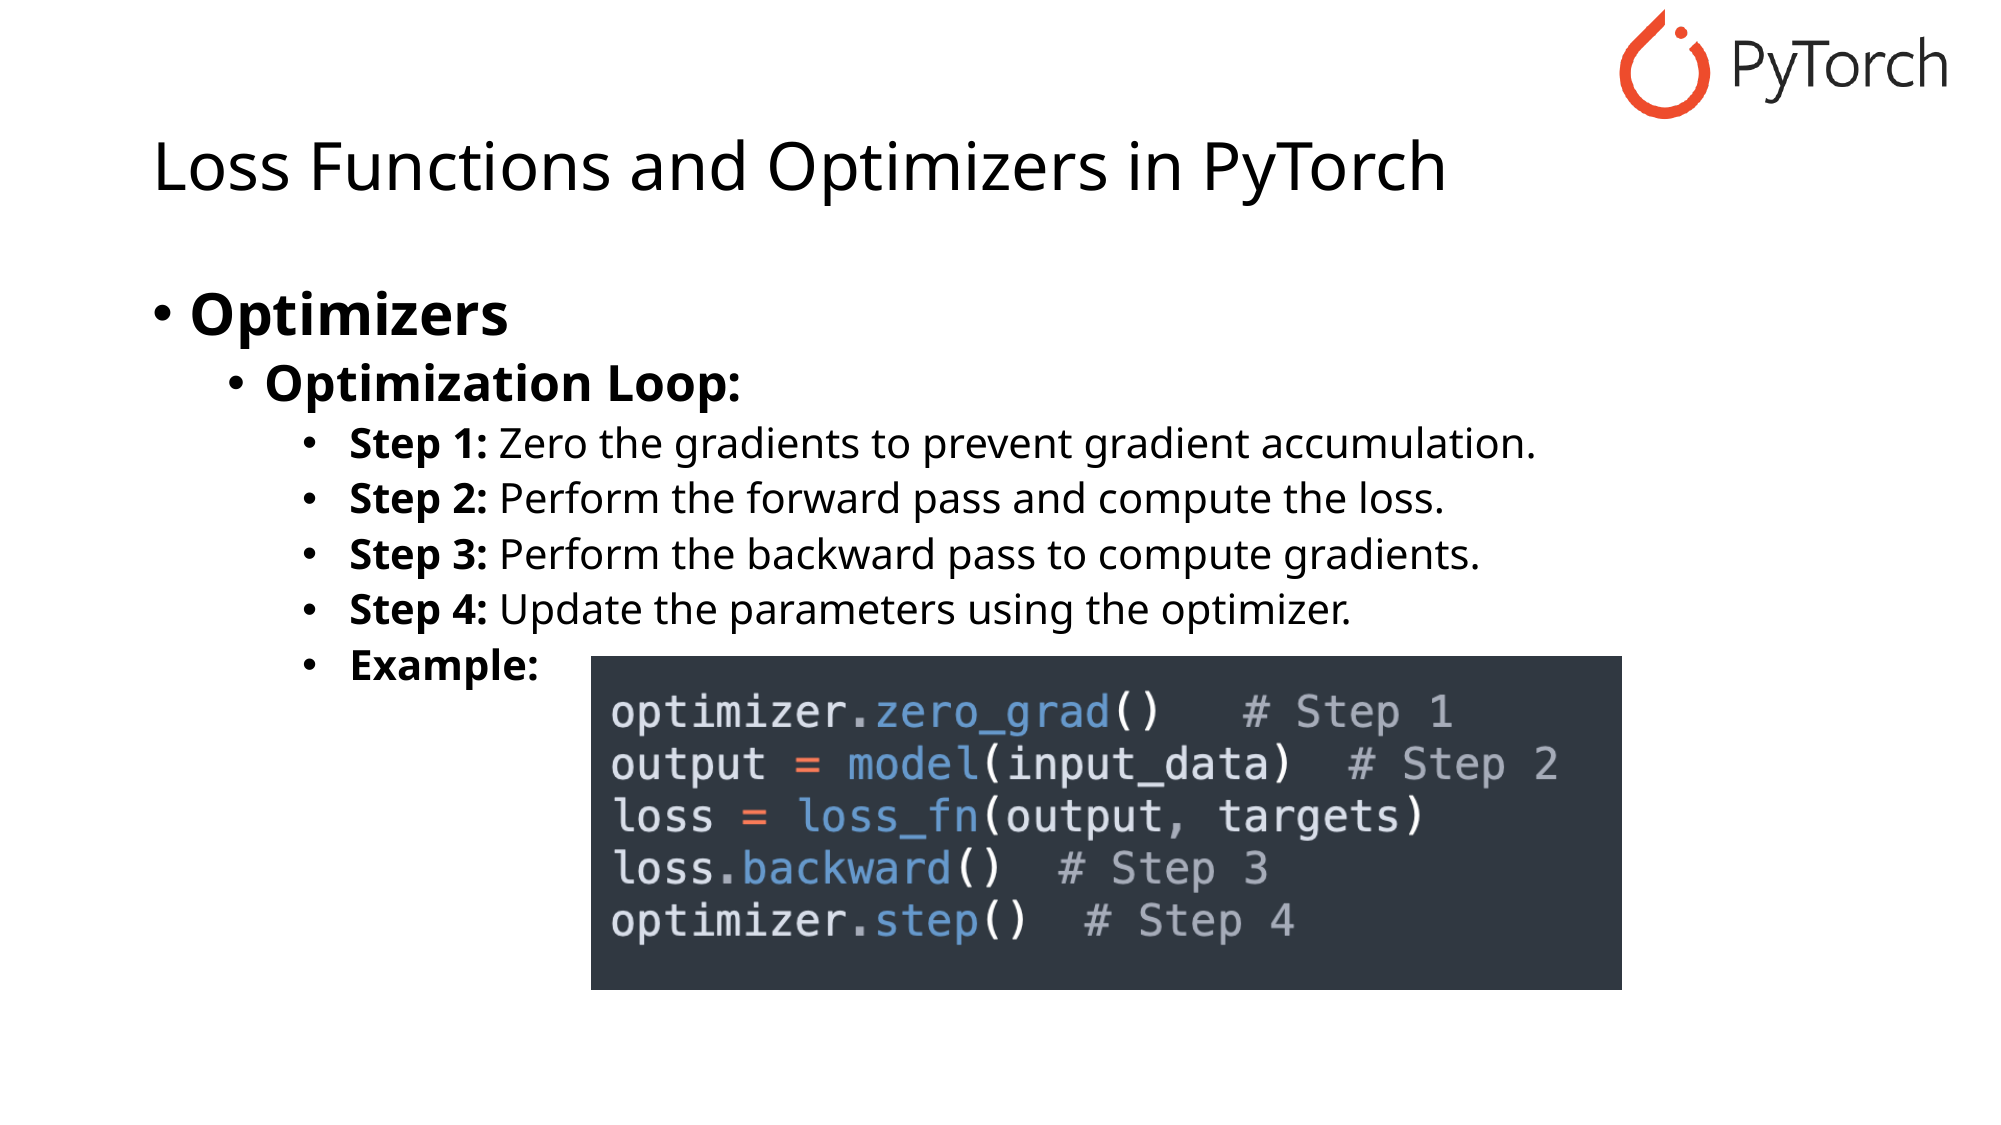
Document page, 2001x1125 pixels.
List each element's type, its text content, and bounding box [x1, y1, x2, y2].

title Loss Functions and Optimizers in PyTorch [137, 59, 1863, 277]
picture [1596, 0, 1970, 157]
list Optimizers Optimization Loop: Step 1: Zero the gradients to prevent gradient accumulation. Step 2: Perform the forward pass and compute the loss. Step 3: Perform the backward pass to compute gradients. Step 4: Update the parameters using the optimizer. Example: [137, 277, 1863, 1036]
picture [591, 655, 1622, 990]
